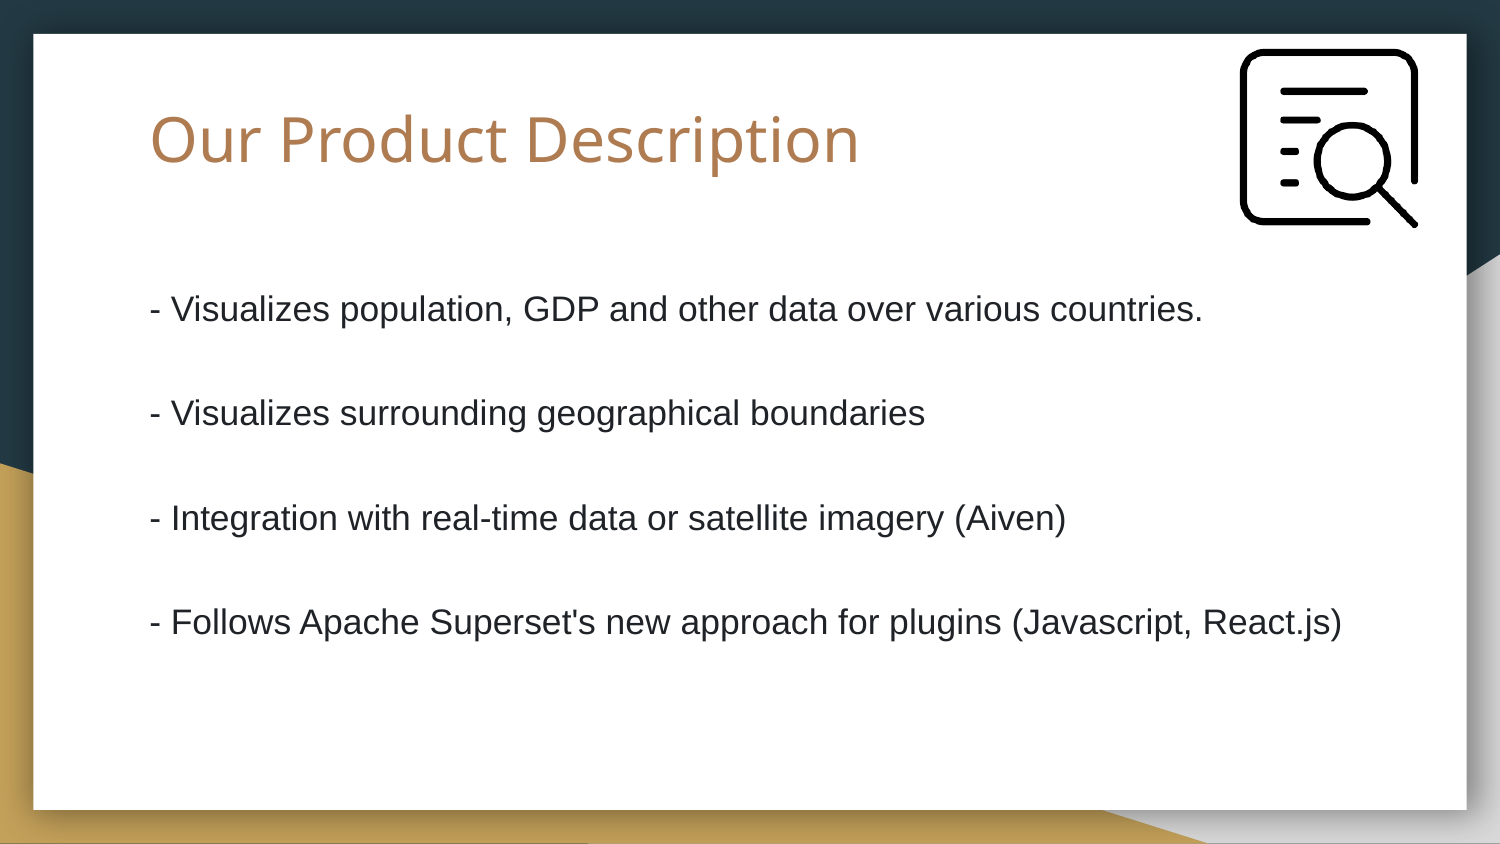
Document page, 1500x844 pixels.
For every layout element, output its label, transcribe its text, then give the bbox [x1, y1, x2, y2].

picture [1232, 41, 1426, 235]
list - Visualizes population, GDP and other data over various countries. - Visualizes surrounding geographical boundaries - Integration with real-time data or satellite imagery (Aiven) - Follows Apache Superset's new approach for plugins (Javascript, React.js) [134, 234, 1366, 729]
title Our Product Description [134, 80, 1227, 211]
